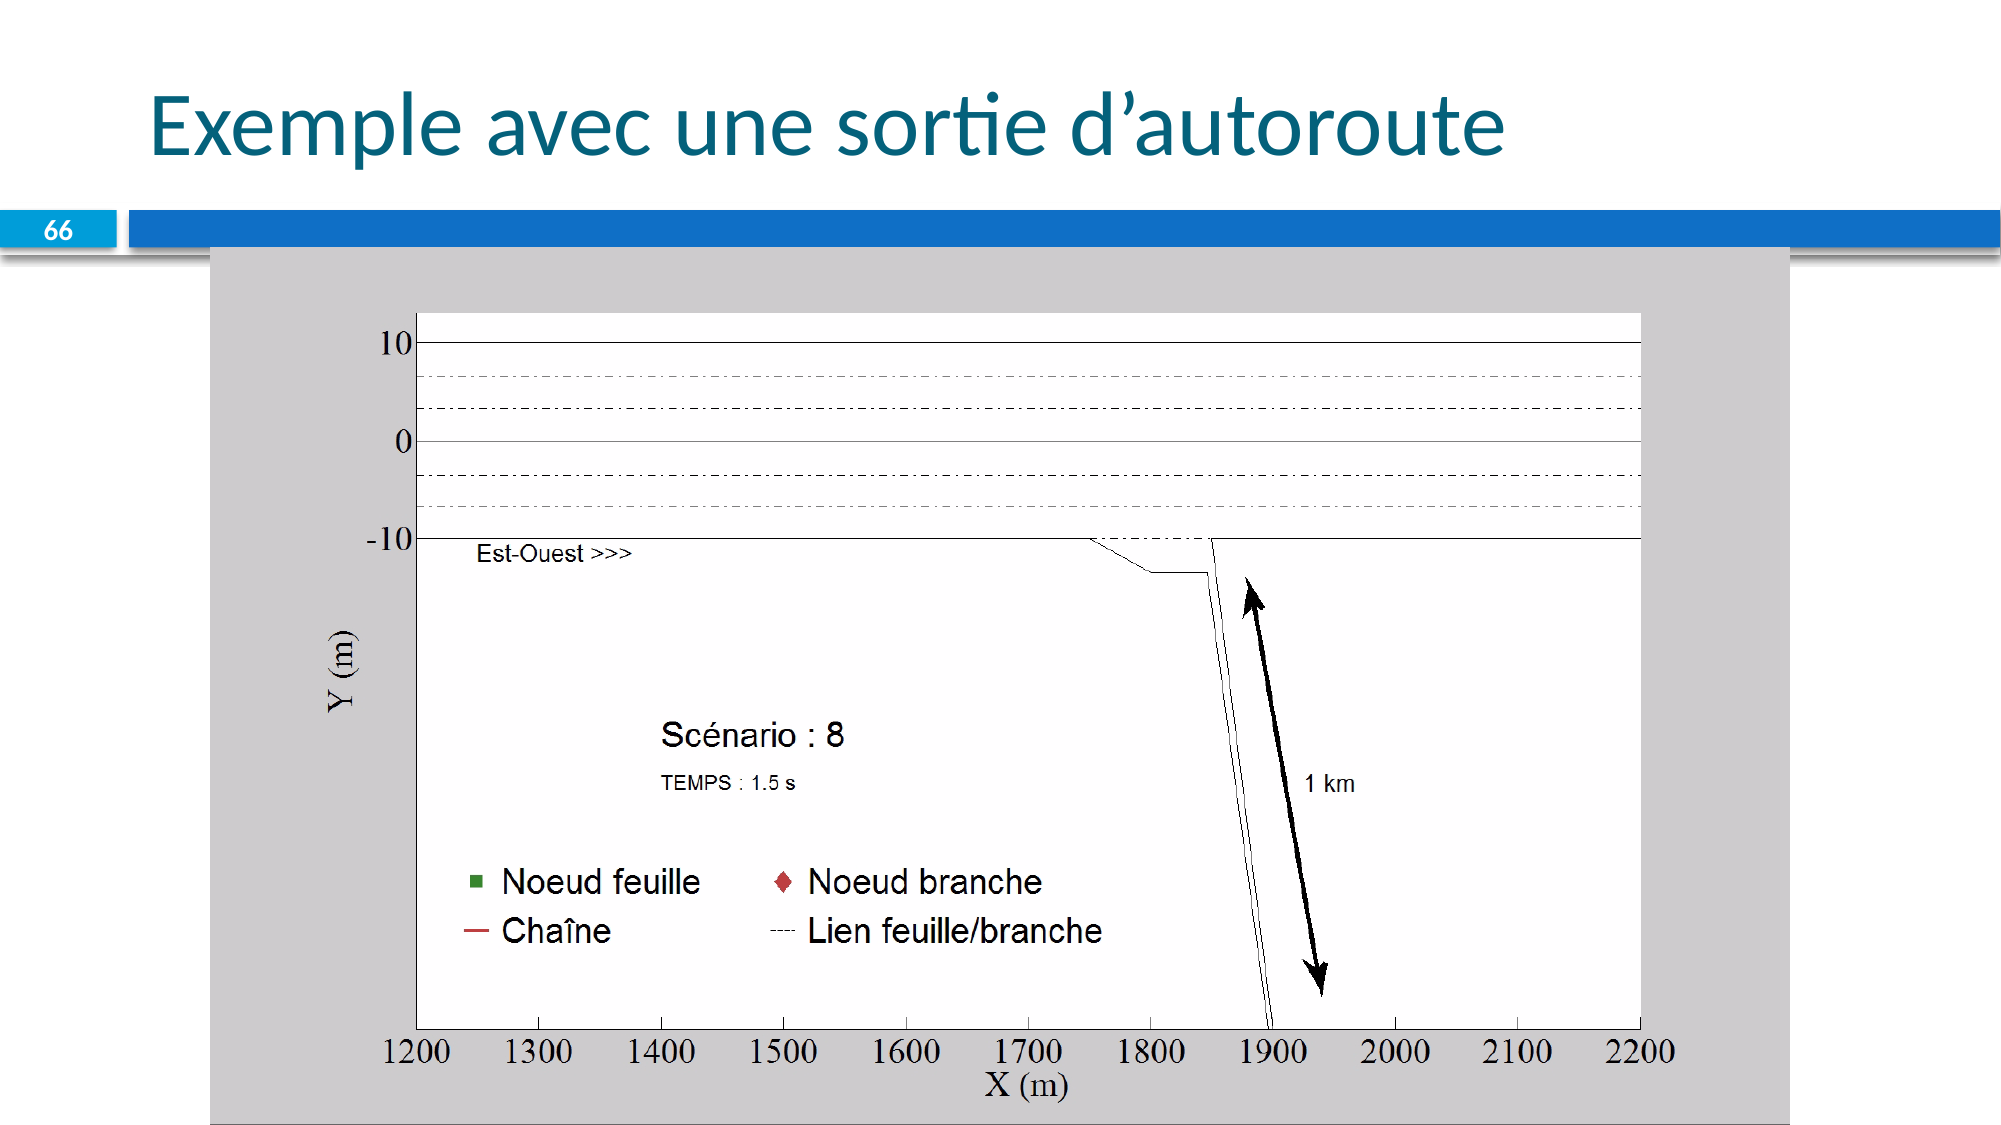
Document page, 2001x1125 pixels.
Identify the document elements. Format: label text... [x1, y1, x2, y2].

title Exemple avec une sortie d’autoroute [133, 37, 1918, 200]
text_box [209, 246, 1791, 1125]
slide_number 66 [0, 208, 117, 249]
